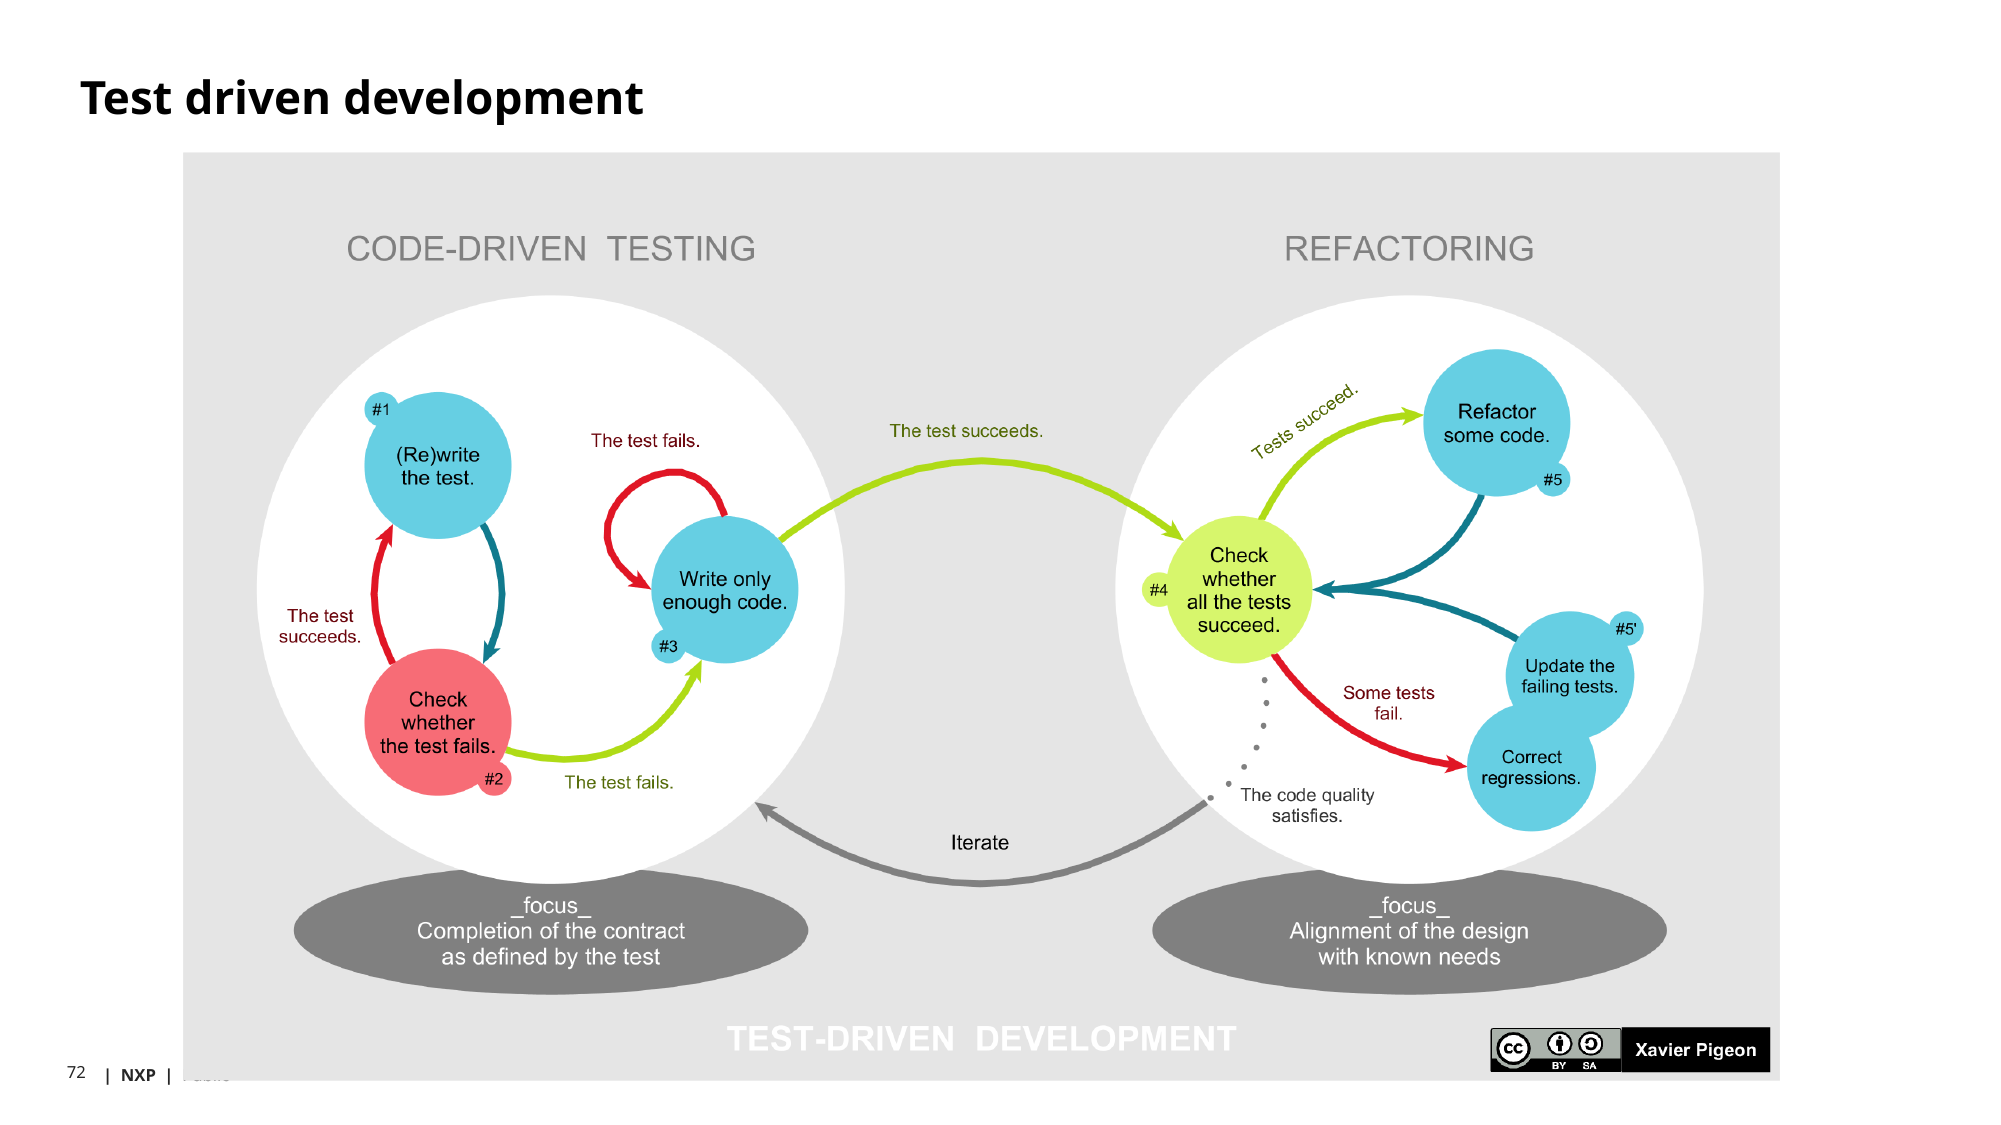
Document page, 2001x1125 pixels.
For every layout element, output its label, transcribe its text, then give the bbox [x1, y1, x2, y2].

picture [173, 142, 1789, 1091]
title Test driven development [64, 67, 1940, 176]
